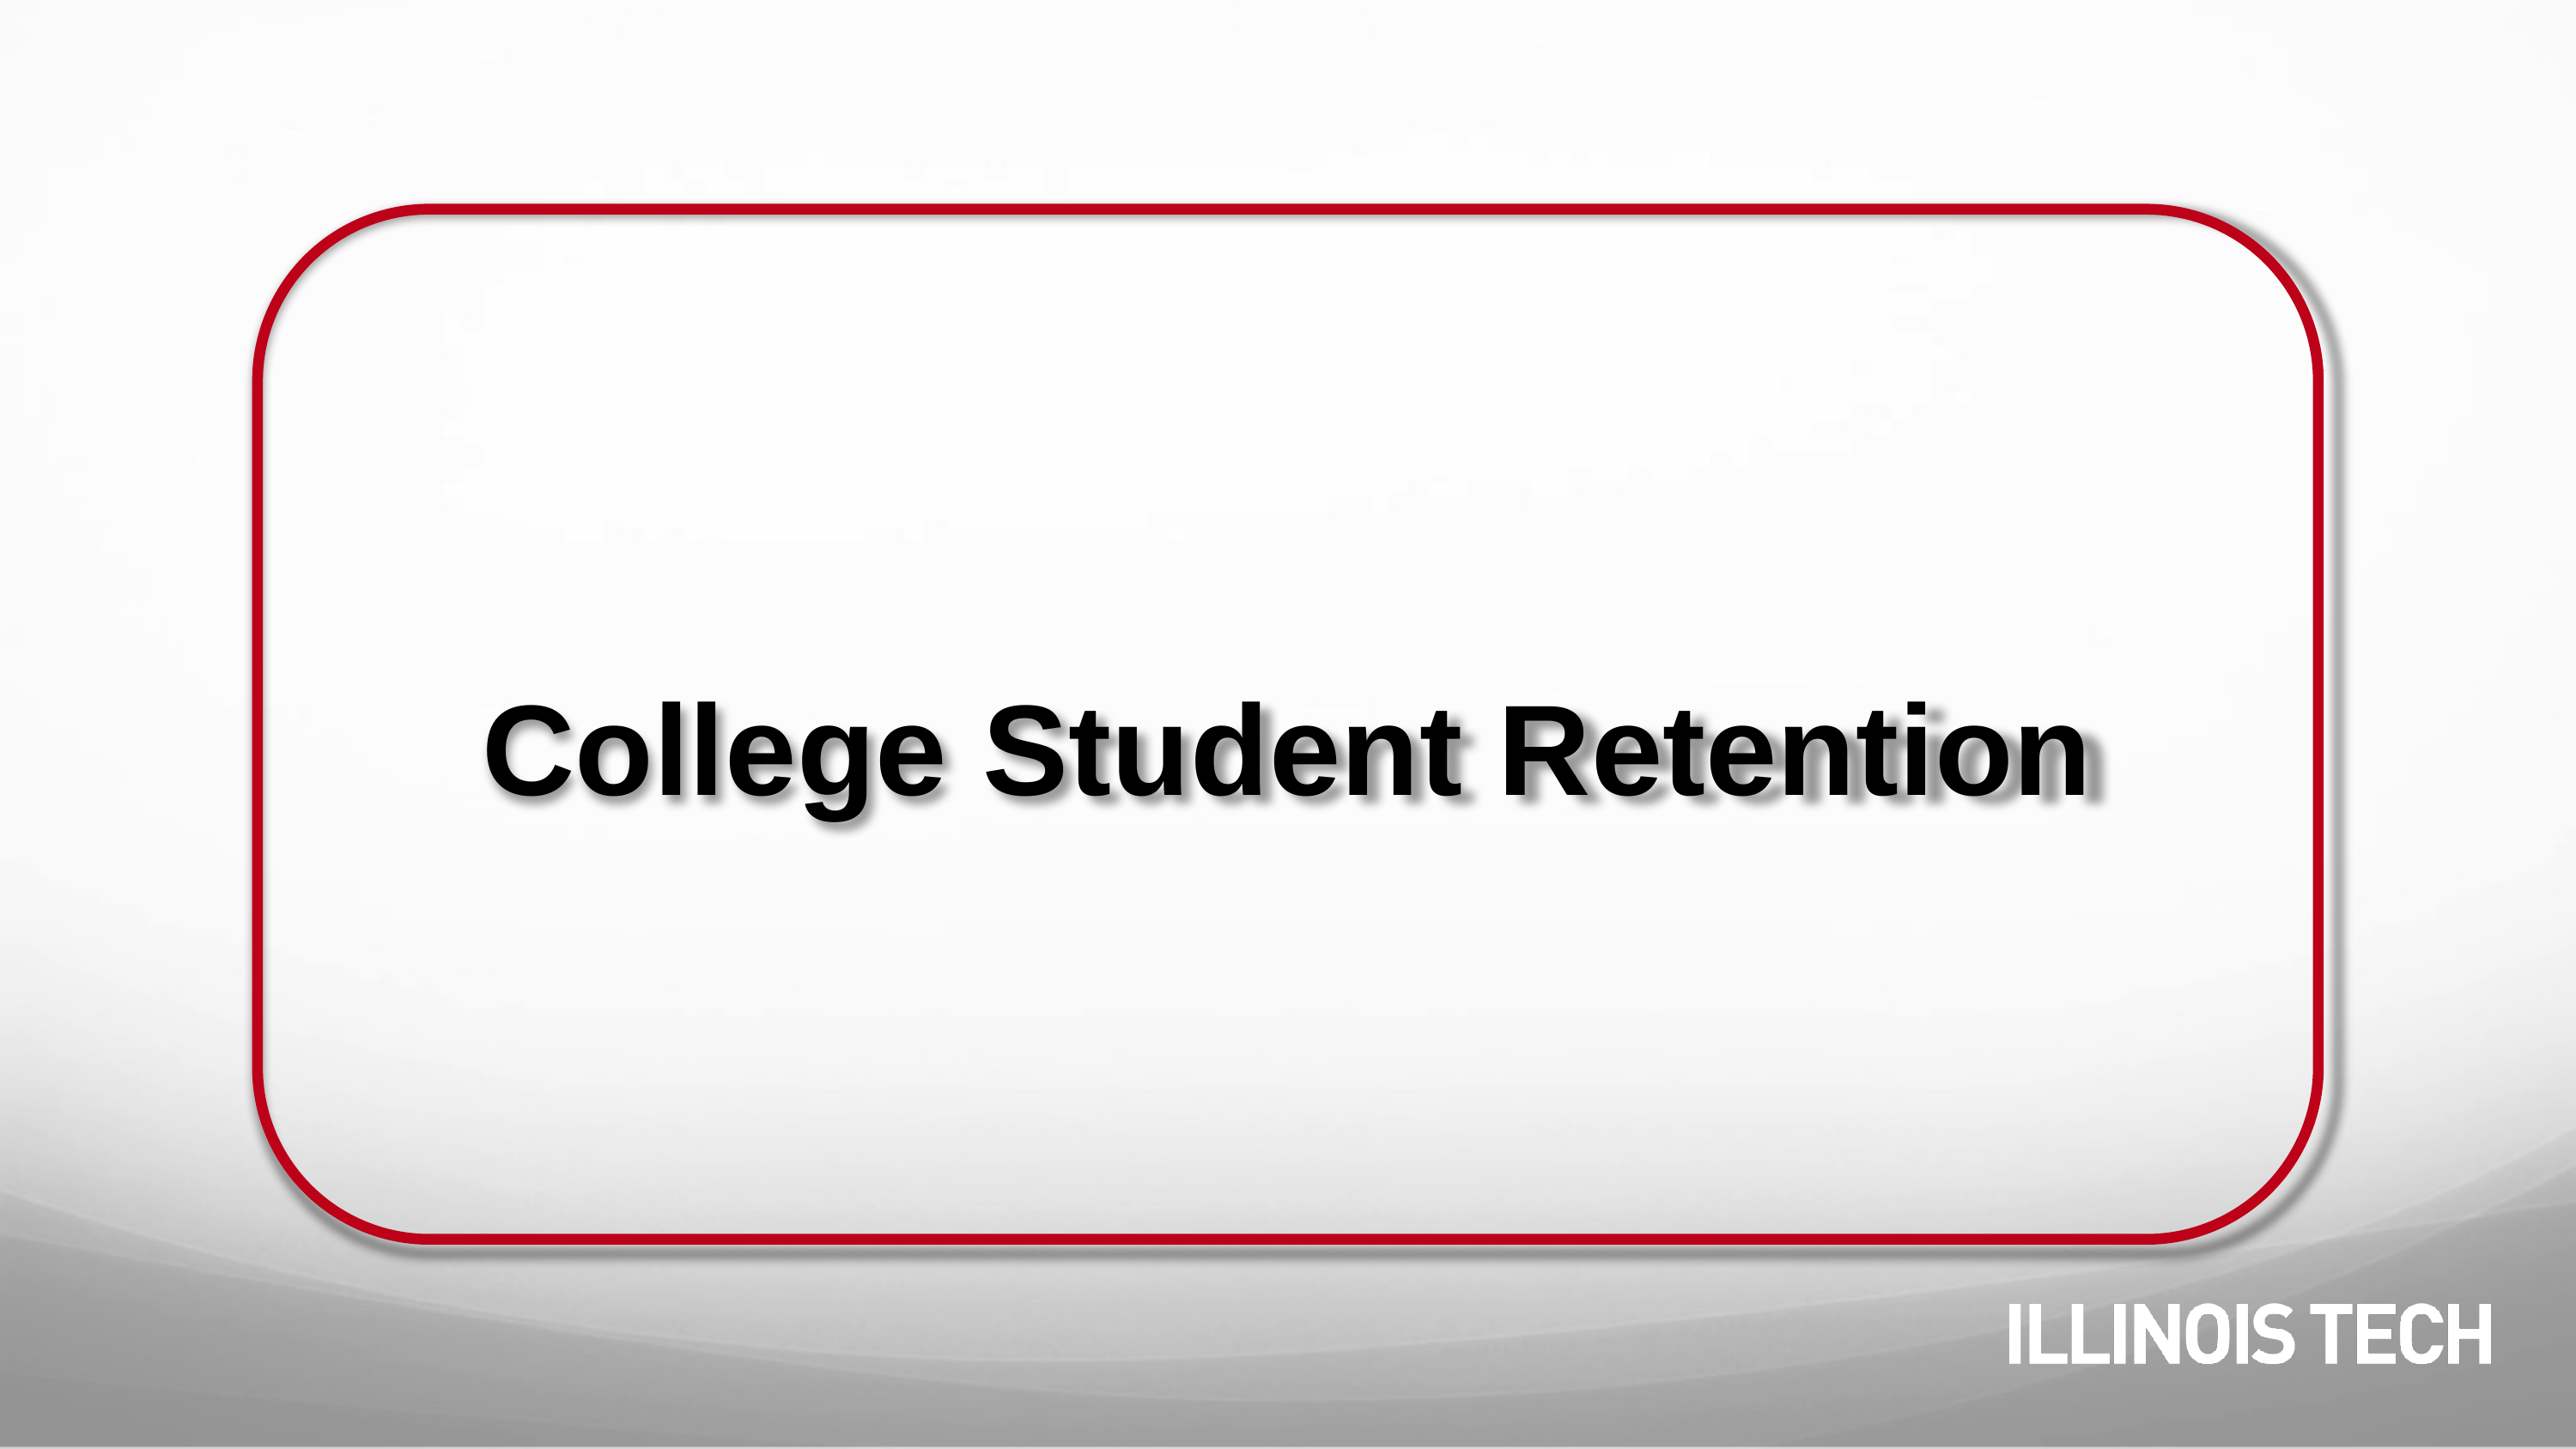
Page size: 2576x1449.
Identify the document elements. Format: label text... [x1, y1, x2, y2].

text_box College Student Retention [256, 208, 2319, 1240]
picture [0, 0, 2576, 1449]
